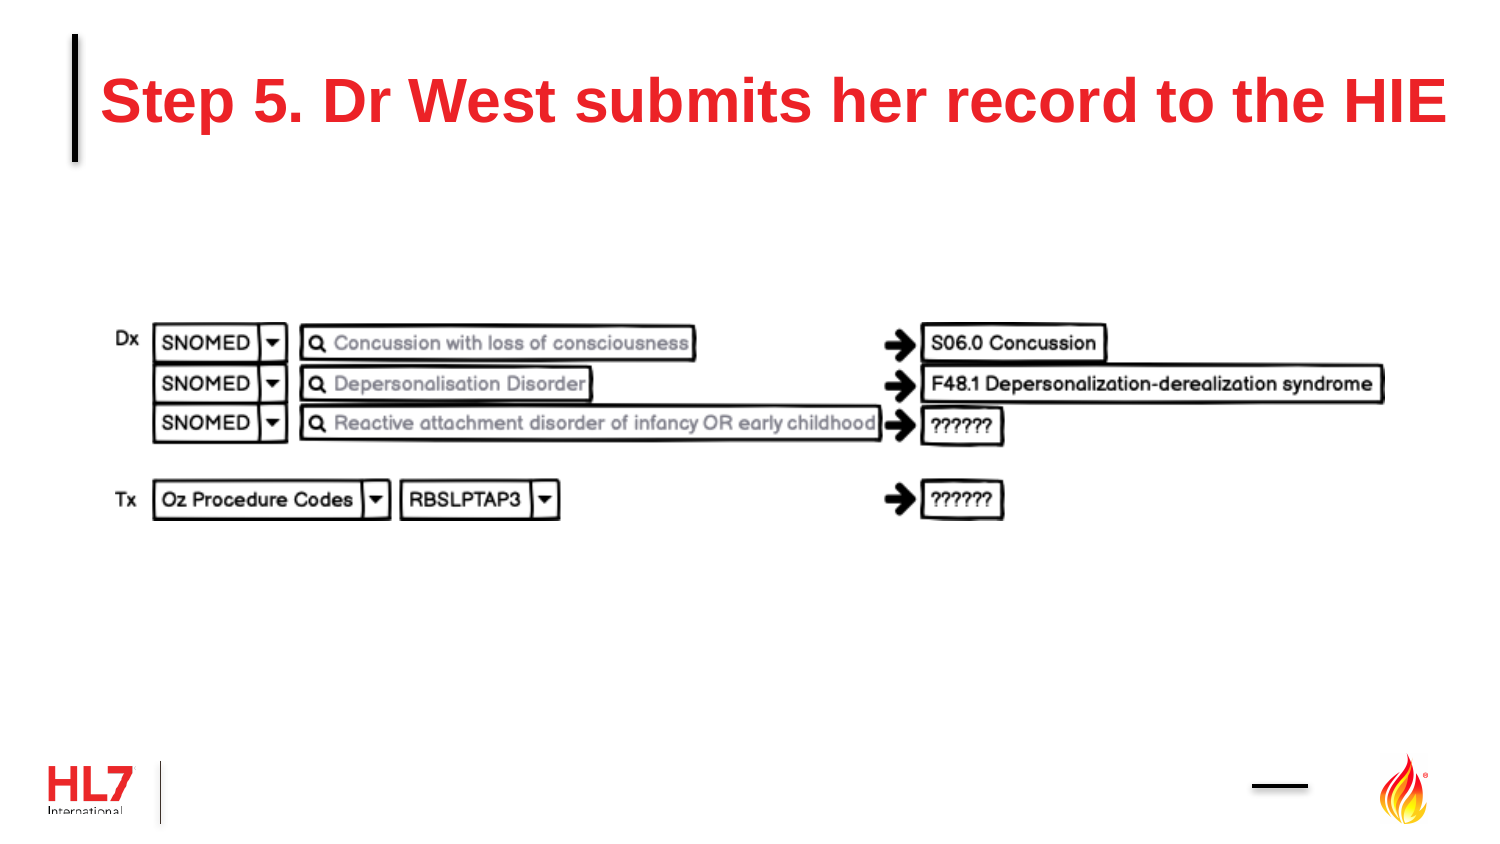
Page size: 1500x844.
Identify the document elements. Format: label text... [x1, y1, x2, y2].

title Step 5. Dr West submits her record to the HIE [100, 33, 1451, 163]
picture [1380, 753, 1428, 824]
picture [115, 322, 1385, 522]
